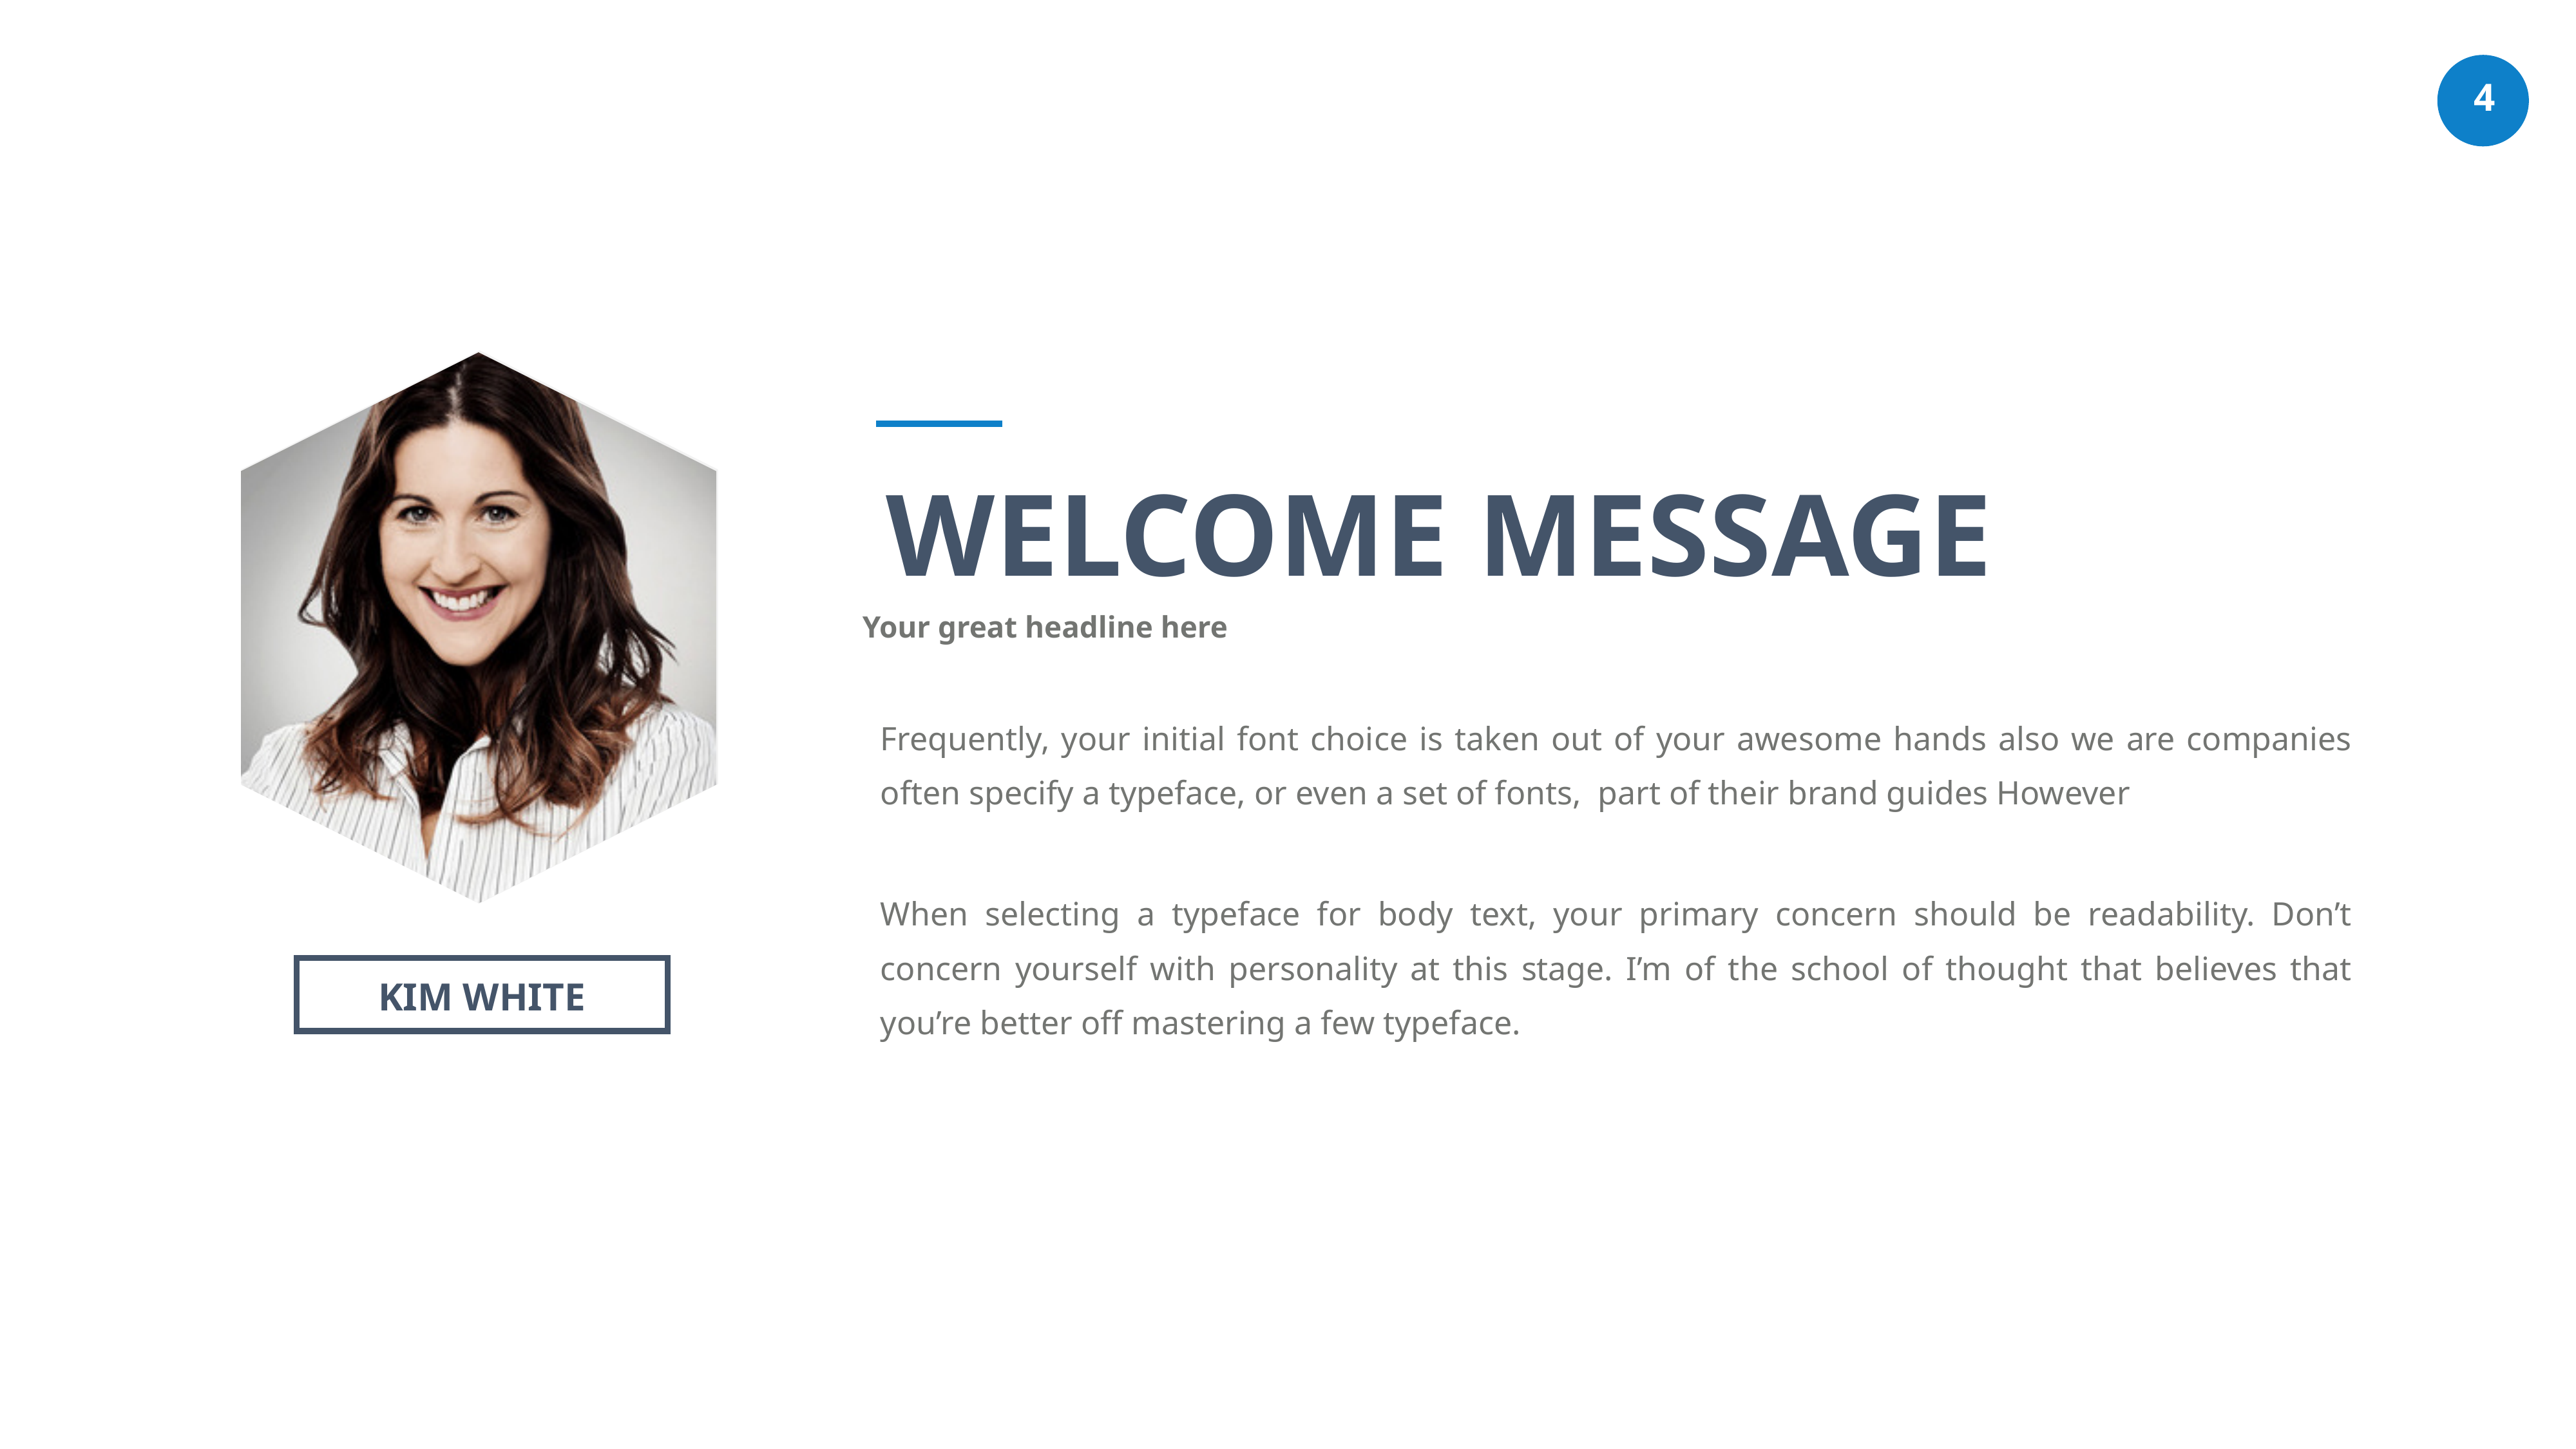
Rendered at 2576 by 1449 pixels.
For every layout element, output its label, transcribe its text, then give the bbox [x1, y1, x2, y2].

text_box Frequently, your initial font choice is taken out of your awesome hands also we are companies often specify a typeface, or even a set of fonts, part of their brand guides However When selecting a typeface for body text, your primary concern should be readability. Don’t concern yourself with personality at this stage. I’m of the school of thought that believes that you’re better off mastering a few typeface. [857, 691, 2376, 1052]
text_box [296, 957, 668, 1032]
picture [241, 352, 716, 904]
text_box [716, 468, 719, 786]
text_box WELCOME MESSAGE [877, 459, 2002, 603]
text_box [474, 349, 485, 352]
text_box KIM WHITE [368, 969, 595, 1023]
text_box Your great headline here [853, 603, 1237, 649]
